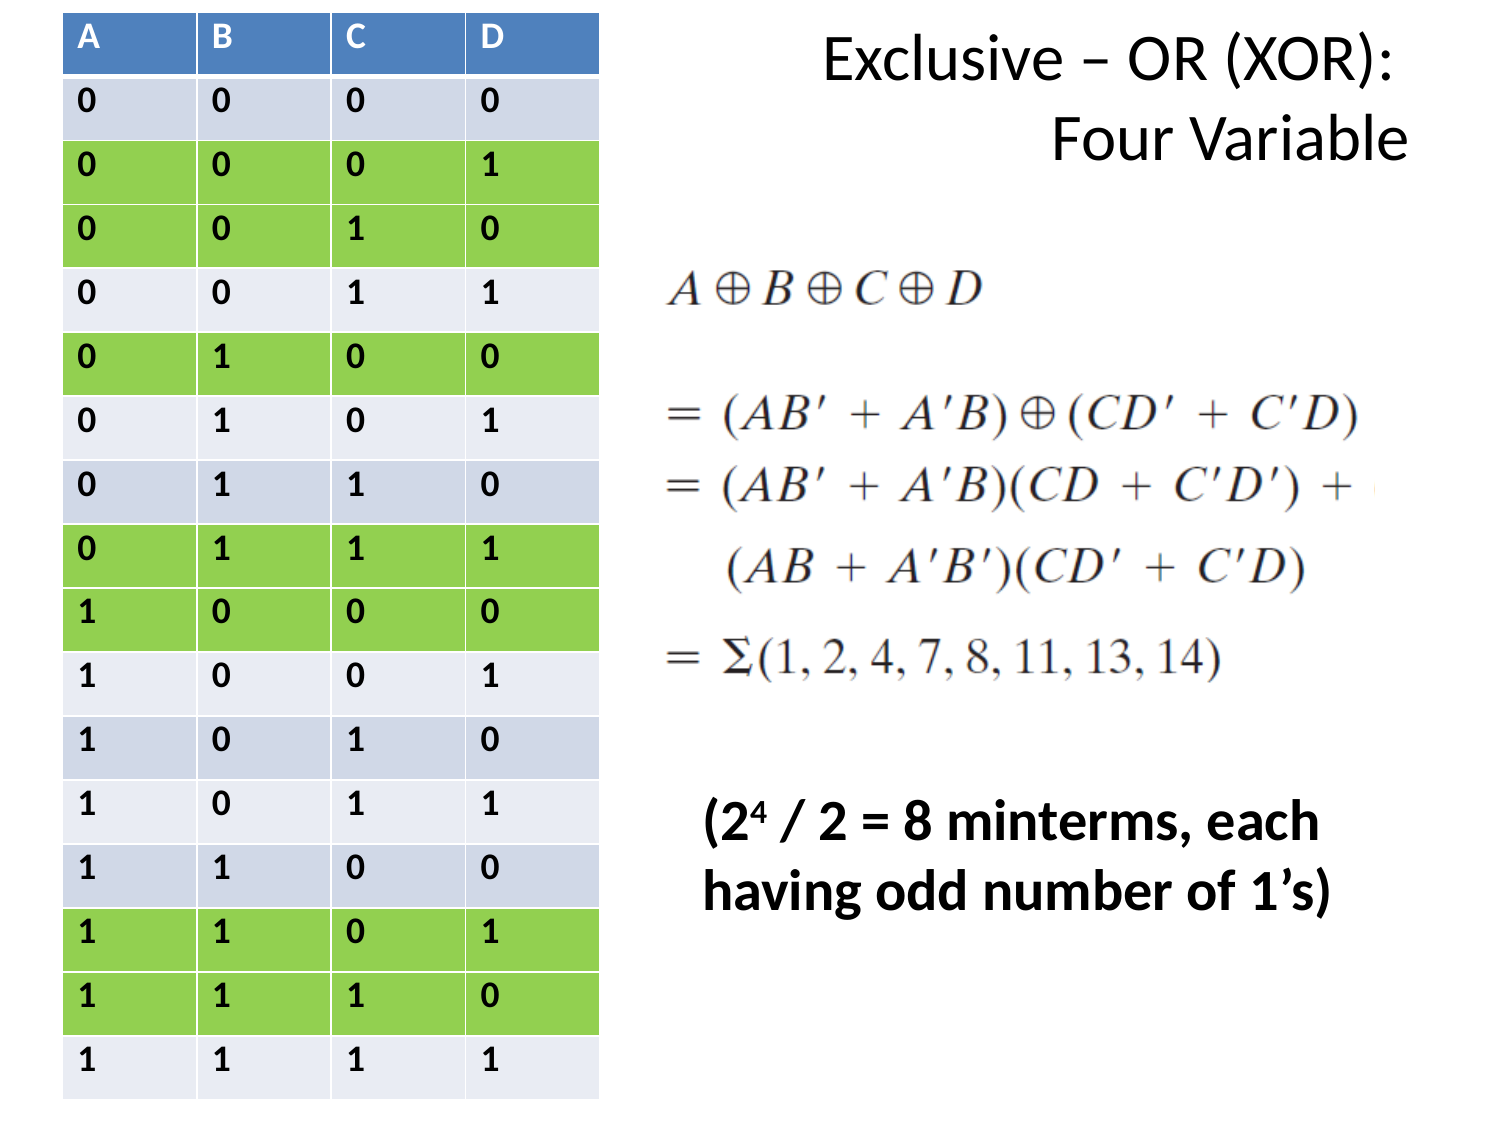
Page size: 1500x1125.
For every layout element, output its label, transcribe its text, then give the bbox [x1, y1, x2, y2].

table_cell 1 [332, 1037, 465, 1099]
table_cell 0 [198, 269, 330, 331]
picture [662, 624, 1251, 688]
table_cell 0 [332, 653, 465, 715]
table_cell 1 [63, 909, 196, 971]
table_cell 1 [63, 973, 196, 1035]
text_box (24 / 2 = 8 minterms, each having odd number of 1’s) [687, 774, 1413, 930]
table_cell 0 [198, 589, 330, 651]
table_cell 0 [332, 79, 465, 140]
table_cell 1 [466, 909, 599, 971]
table_cell 0 [198, 781, 330, 843]
table_cell 0 [63, 79, 196, 140]
table_cell 0 [332, 333, 465, 395]
table_header D [466, 13, 599, 74]
table_cell 0 [198, 79, 330, 140]
table_cell 1 [63, 845, 196, 907]
table_cell 1 [63, 717, 196, 779]
table_cell 1 [466, 653, 599, 715]
table_cell 1 [198, 1037, 330, 1099]
table_cell 1 [466, 397, 599, 459]
table_cell 1 [332, 781, 465, 843]
table_header C [332, 13, 465, 74]
table_cell 0 [332, 397, 465, 459]
table_cell 1 [198, 525, 330, 587]
table_cell 0 [332, 909, 465, 971]
table_cell 0 [466, 205, 599, 267]
table_cell 0 [466, 461, 599, 523]
table_cell 0 [466, 79, 599, 140]
table_cell 1 [466, 781, 599, 843]
table_cell 0 [198, 205, 330, 267]
table_cell 0 [466, 845, 599, 907]
table_cell 0 [198, 717, 330, 779]
table_cell 0 [63, 397, 196, 459]
table_cell 0 [466, 333, 599, 395]
table_cell 1 [63, 781, 196, 843]
picture [649, 237, 1001, 338]
table_cell 0 [332, 845, 465, 907]
table_cell 1 [198, 333, 330, 395]
table_cell 1 [466, 269, 599, 331]
table_cell 0 [332, 589, 465, 651]
table_cell 1 [332, 525, 465, 587]
table_header B [198, 13, 330, 74]
table_cell 1 [466, 1037, 599, 1099]
table_cell 0 [198, 141, 330, 204]
table_cell 1 [63, 589, 196, 651]
table_cell 1 [332, 205, 465, 267]
table_cell 0 [63, 269, 196, 331]
table_cell 1 [466, 141, 599, 204]
table_cell 0 [63, 205, 196, 267]
table_cell 0 [332, 141, 465, 204]
table_cell 1 [466, 525, 599, 587]
table_cell 1 [198, 397, 330, 459]
table_cell 1 [332, 269, 465, 331]
table_cell 0 [63, 461, 196, 523]
table_cell 1 [198, 973, 330, 1035]
table_cell 1 [198, 909, 330, 971]
picture [714, 518, 1328, 619]
picture [662, 362, 1376, 513]
table_cell 0 [466, 973, 599, 1035]
table_cell 1 [198, 461, 330, 523]
table_cell 1 [332, 461, 465, 523]
table_cell 0 [63, 333, 196, 395]
table_cell 0 [466, 717, 599, 779]
table_cell 1 [198, 845, 330, 907]
table_cell 0 [198, 653, 330, 715]
table_cell 0 [466, 589, 599, 651]
table_cell 1 [63, 1037, 196, 1099]
table_header A [63, 13, 196, 74]
table_cell 0 [63, 525, 196, 587]
table_cell 1 [332, 717, 465, 779]
table_cell 0 [63, 141, 196, 204]
table_cell 1 [63, 653, 196, 715]
title Exclusive – OR (XOR): Four Variable [75, 0, 1425, 188]
table_cell 1 [332, 973, 465, 1035]
